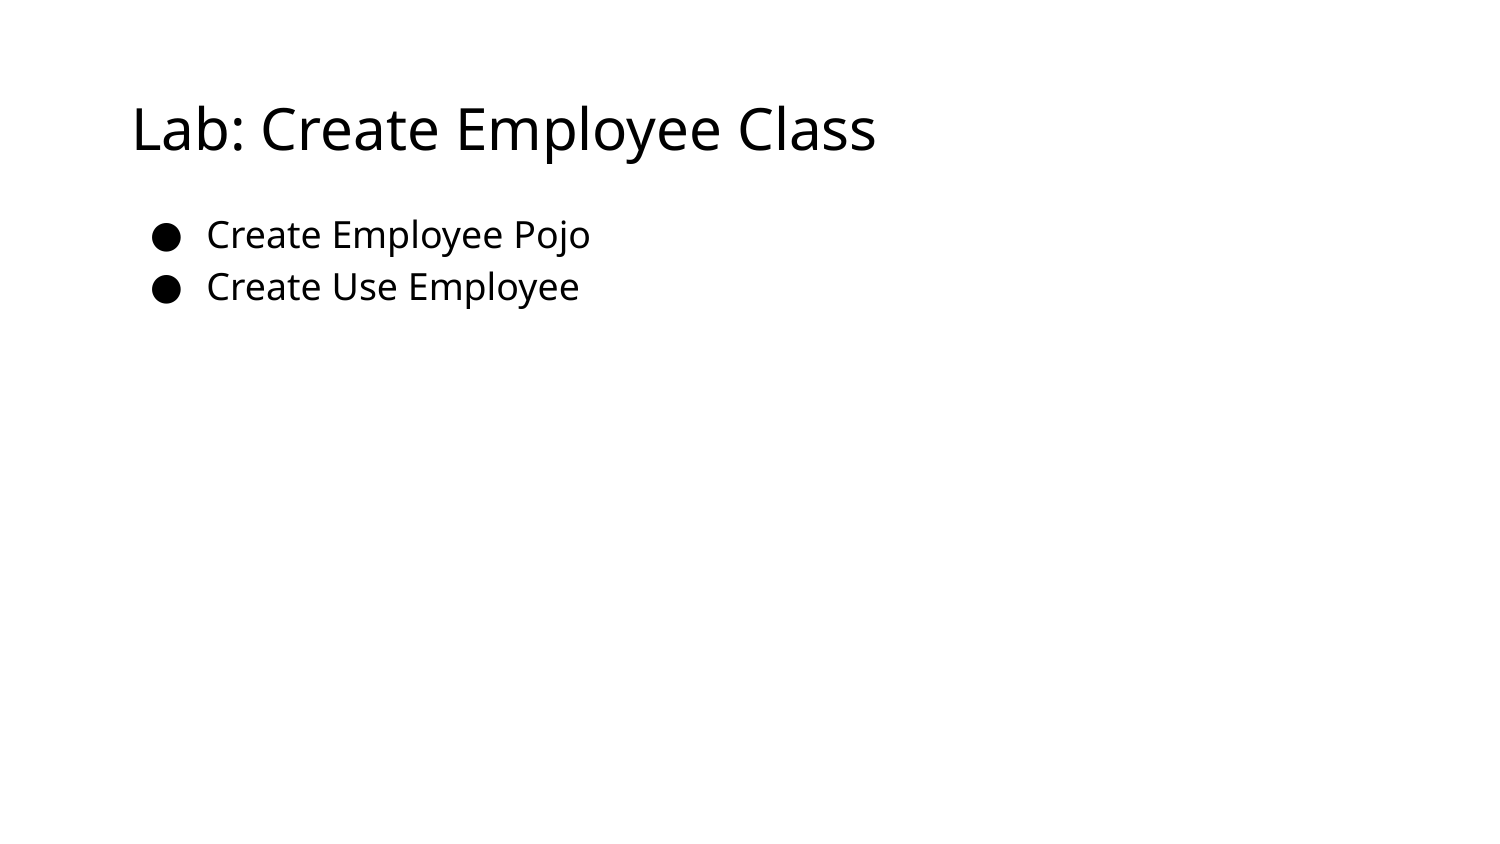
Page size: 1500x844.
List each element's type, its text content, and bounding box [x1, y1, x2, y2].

list Create Employee Pojo Create Use Employee [116, 189, 1384, 756]
title Lab: Create Employee Class [116, 88, 1384, 167]
